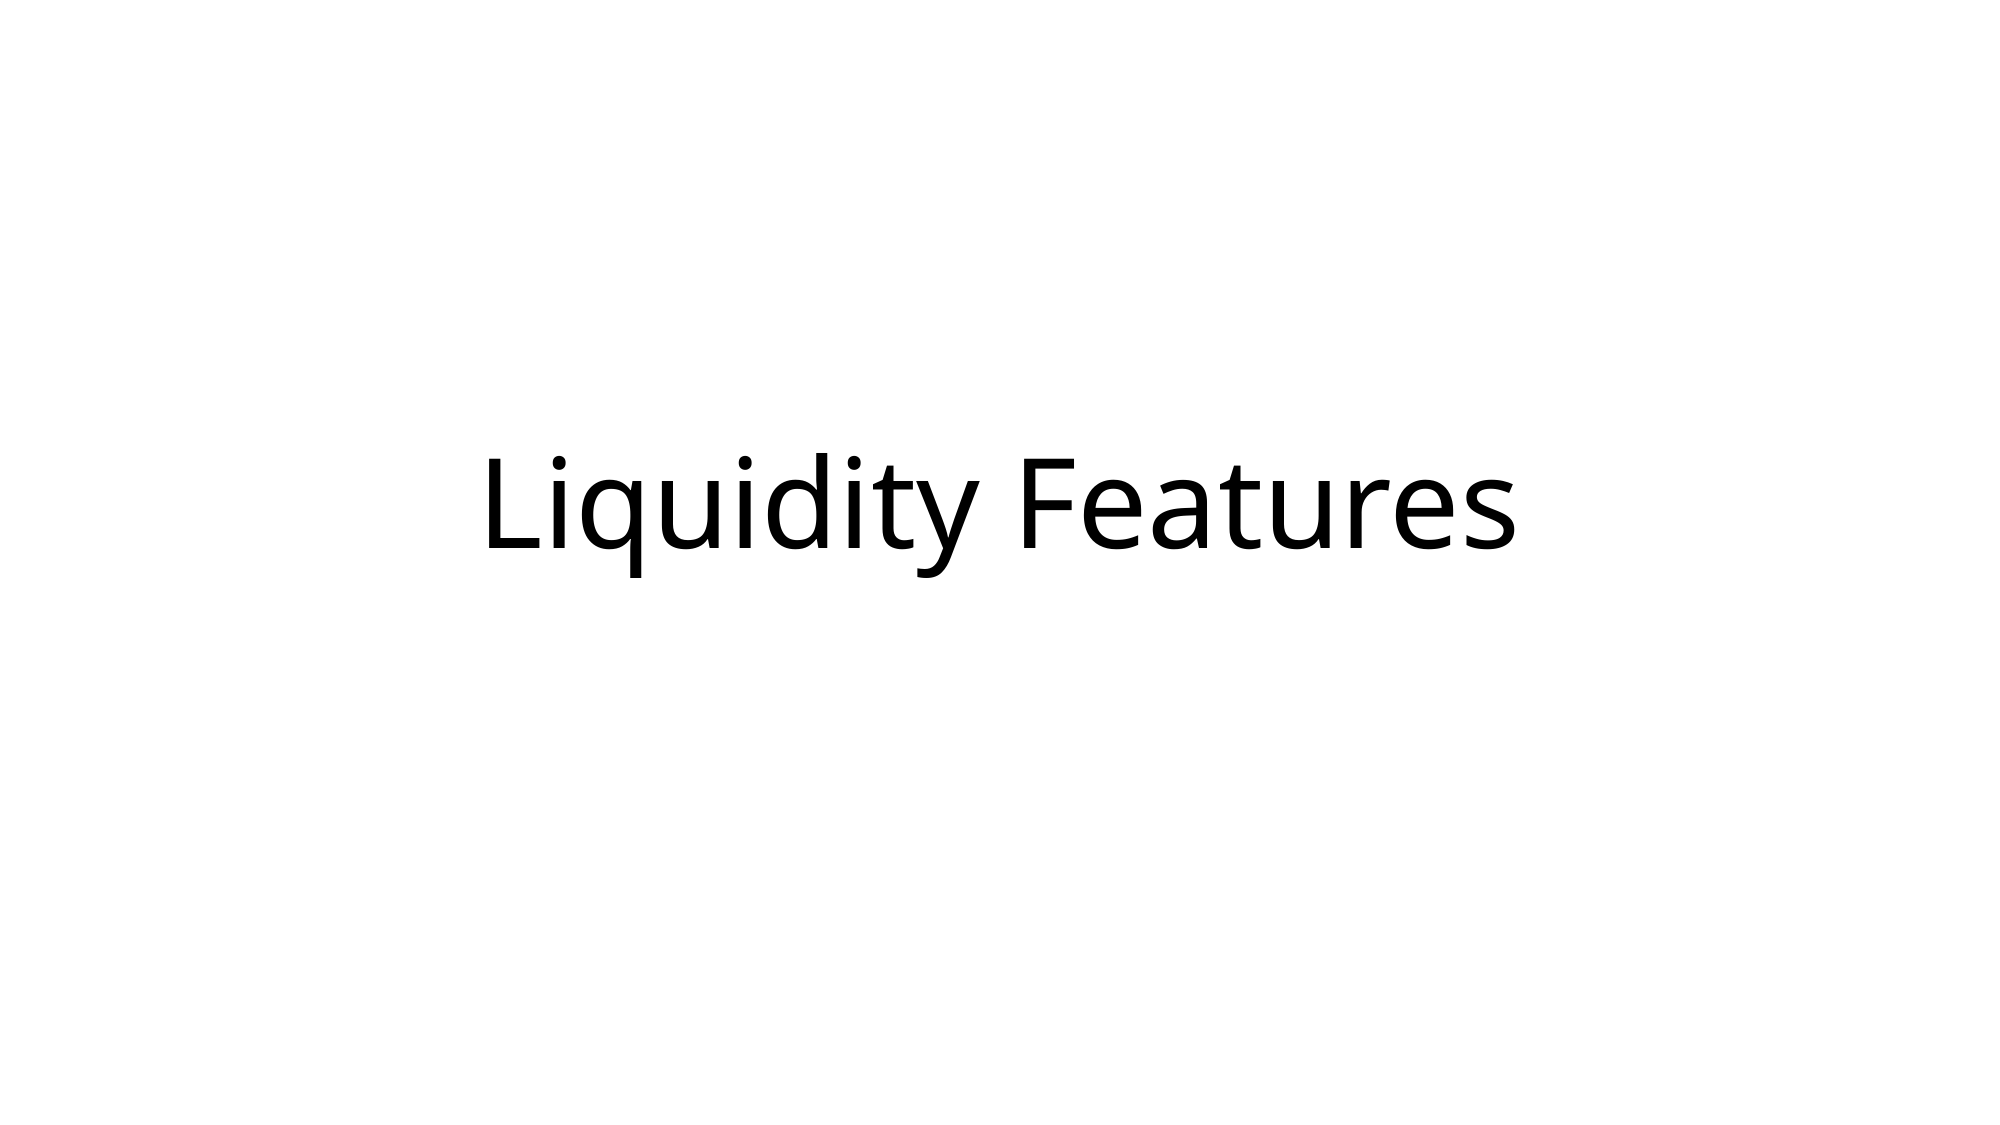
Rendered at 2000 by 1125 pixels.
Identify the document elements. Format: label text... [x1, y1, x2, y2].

title Liquidity Features [249, 184, 1749, 576]
